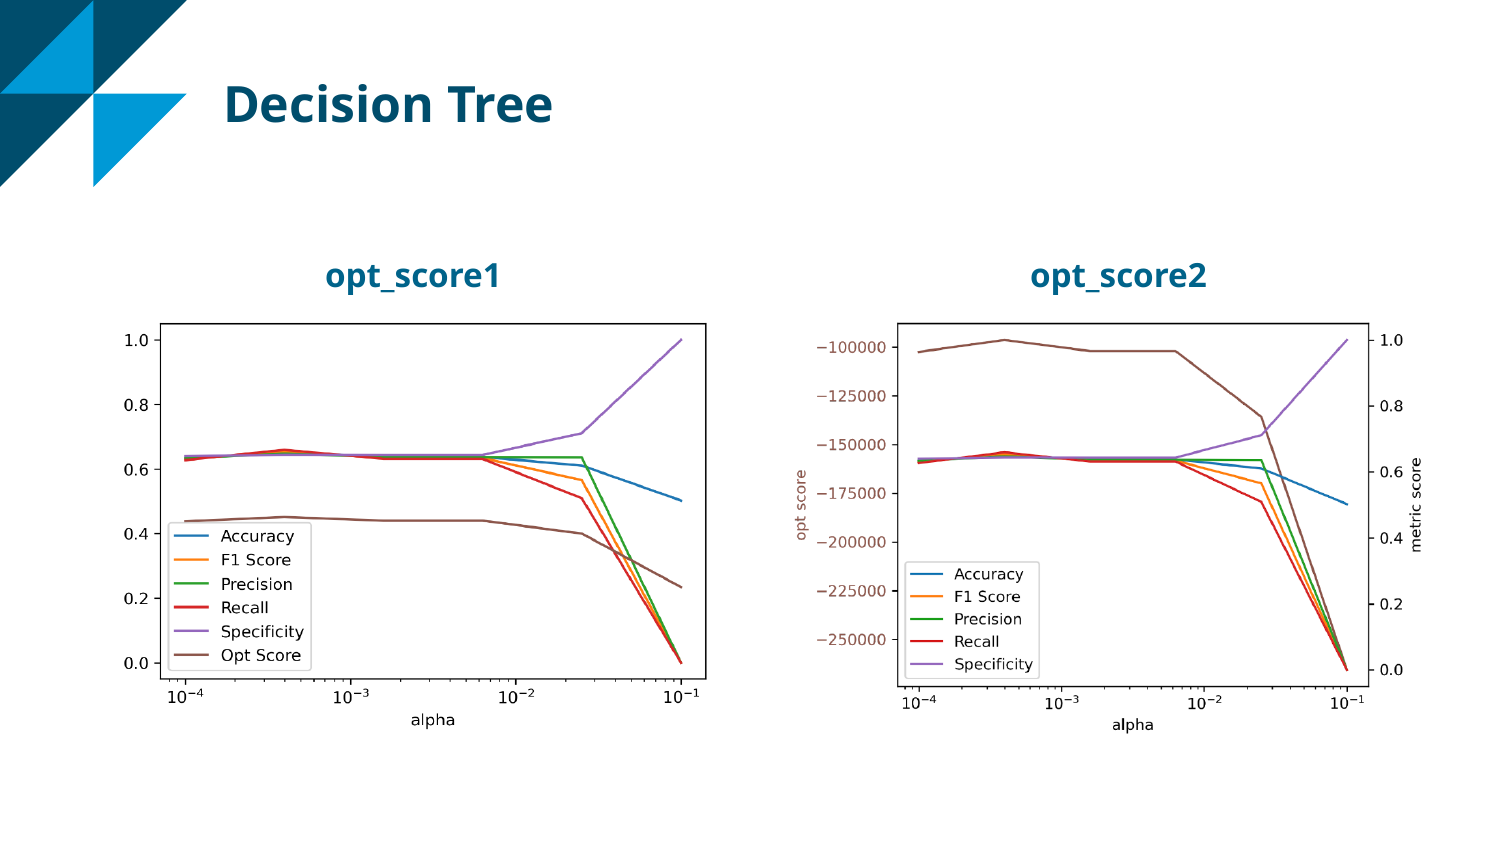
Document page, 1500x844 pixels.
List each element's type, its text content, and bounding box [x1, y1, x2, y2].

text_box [0, 0, 187, 188]
picture [110, 312, 717, 740]
text_box Decision Tree [208, 65, 1248, 141]
text_box opt_score1 [310, 246, 518, 302]
picture [783, 312, 1435, 744]
text_box opt_score2 [1015, 246, 1223, 302]
